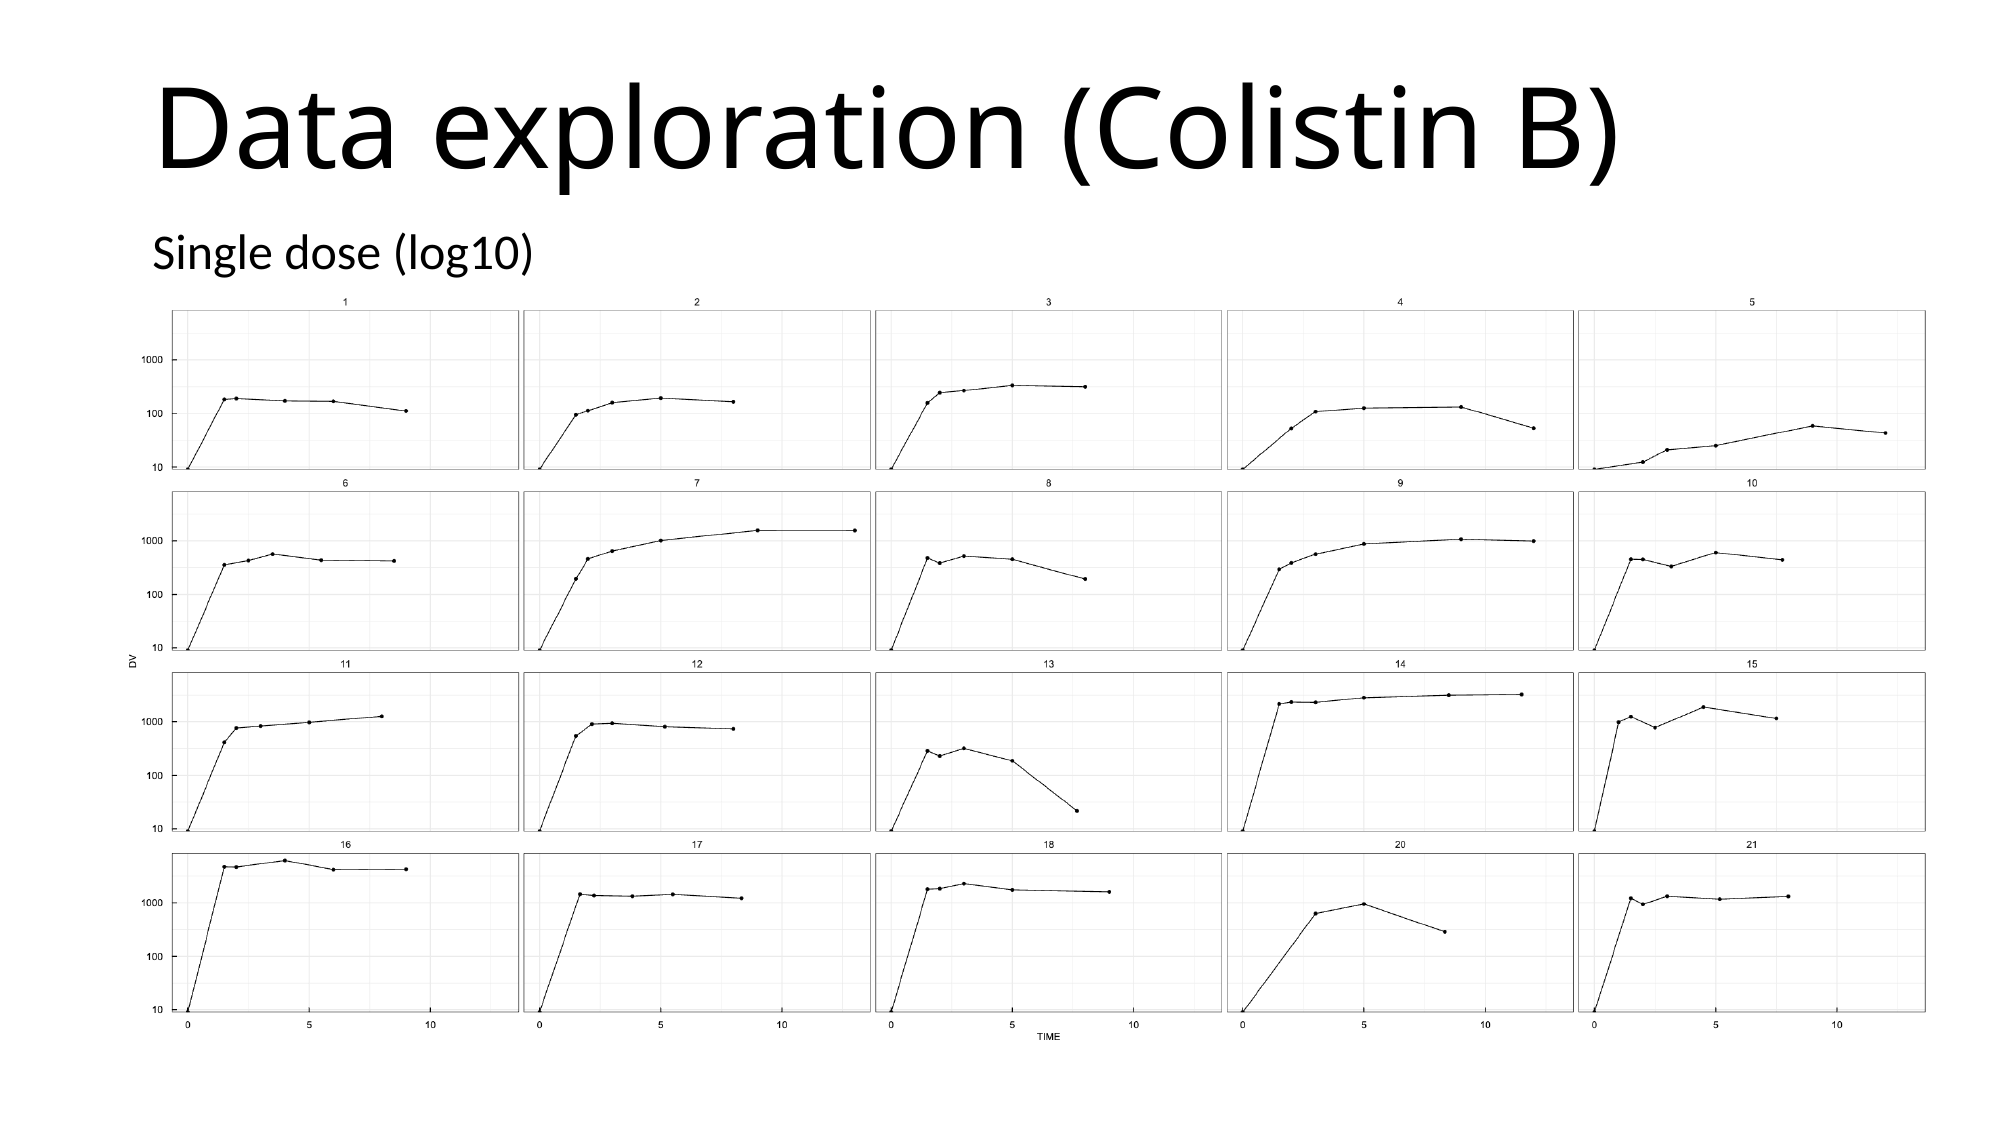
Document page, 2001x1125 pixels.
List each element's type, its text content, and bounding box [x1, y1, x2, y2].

list Single dose (log10) [137, 219, 1863, 288]
picture [124, 288, 1930, 1047]
title Data exploration (Colistin B) [137, 47, 1863, 201]
